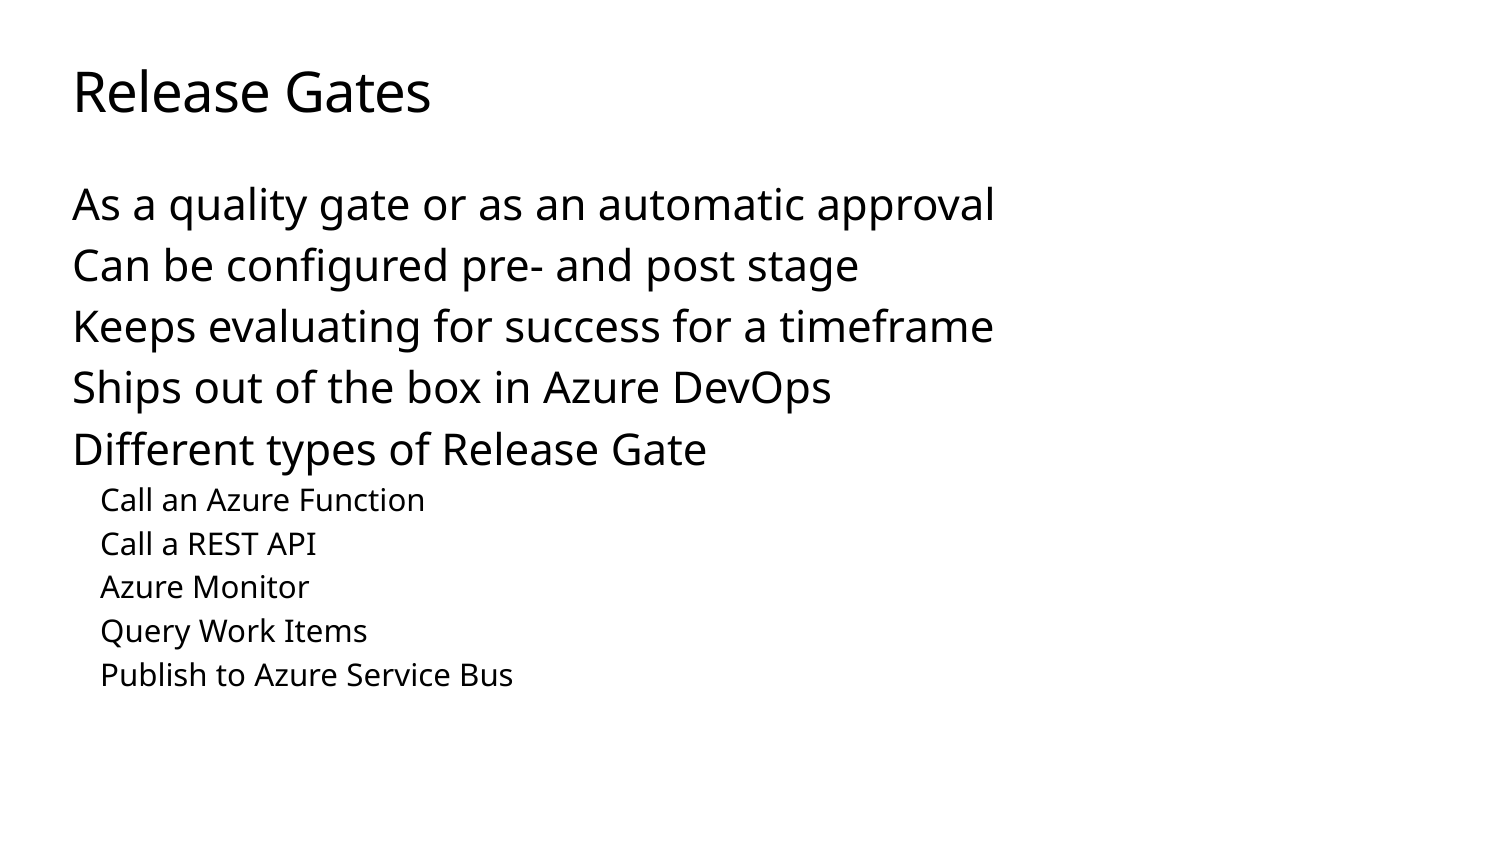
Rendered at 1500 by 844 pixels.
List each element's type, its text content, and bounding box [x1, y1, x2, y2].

list As a quality gate or as an automatic approval Can be configured pre- and post stage Keeps evaluating for success for a timeframe Ships out of the box in Azure DevOps Different types of Release Gate Call an Azure Function Call a REST API Azure Monitor Query Work Items Publish to Azure Service Bus [72, 176, 1428, 757]
title Release Gates [72, 56, 1428, 125]
